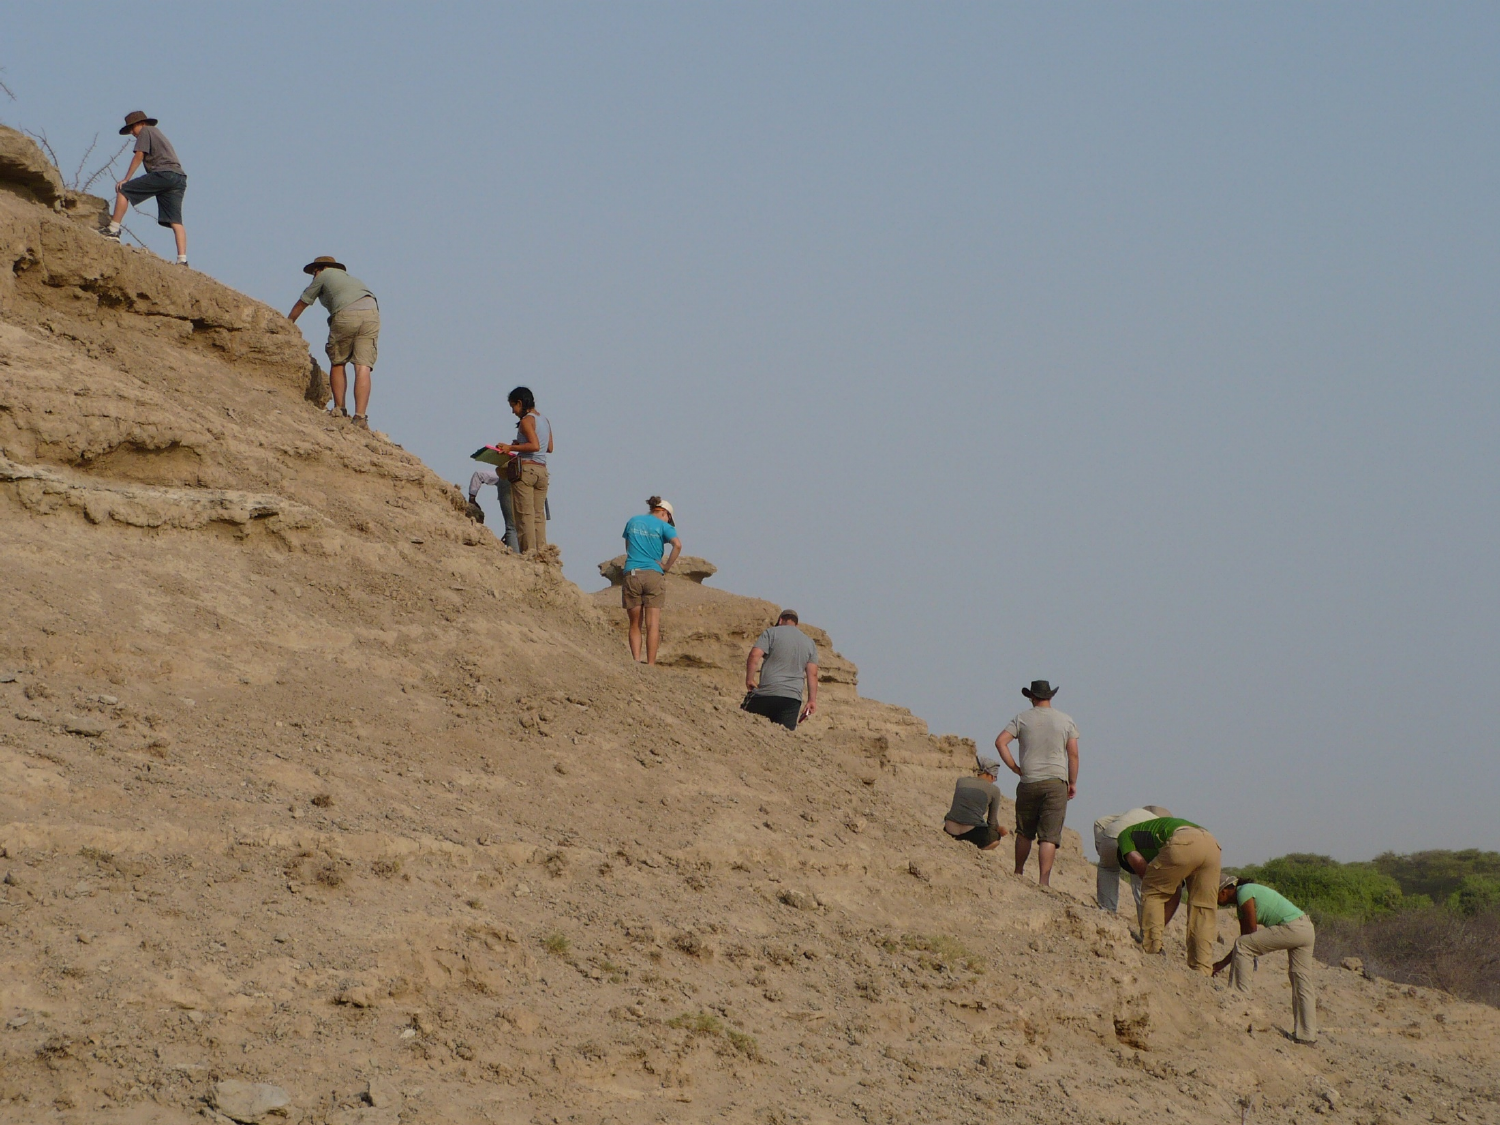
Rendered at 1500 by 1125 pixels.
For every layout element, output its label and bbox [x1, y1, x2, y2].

list [0, 0, 1500, 1125]
